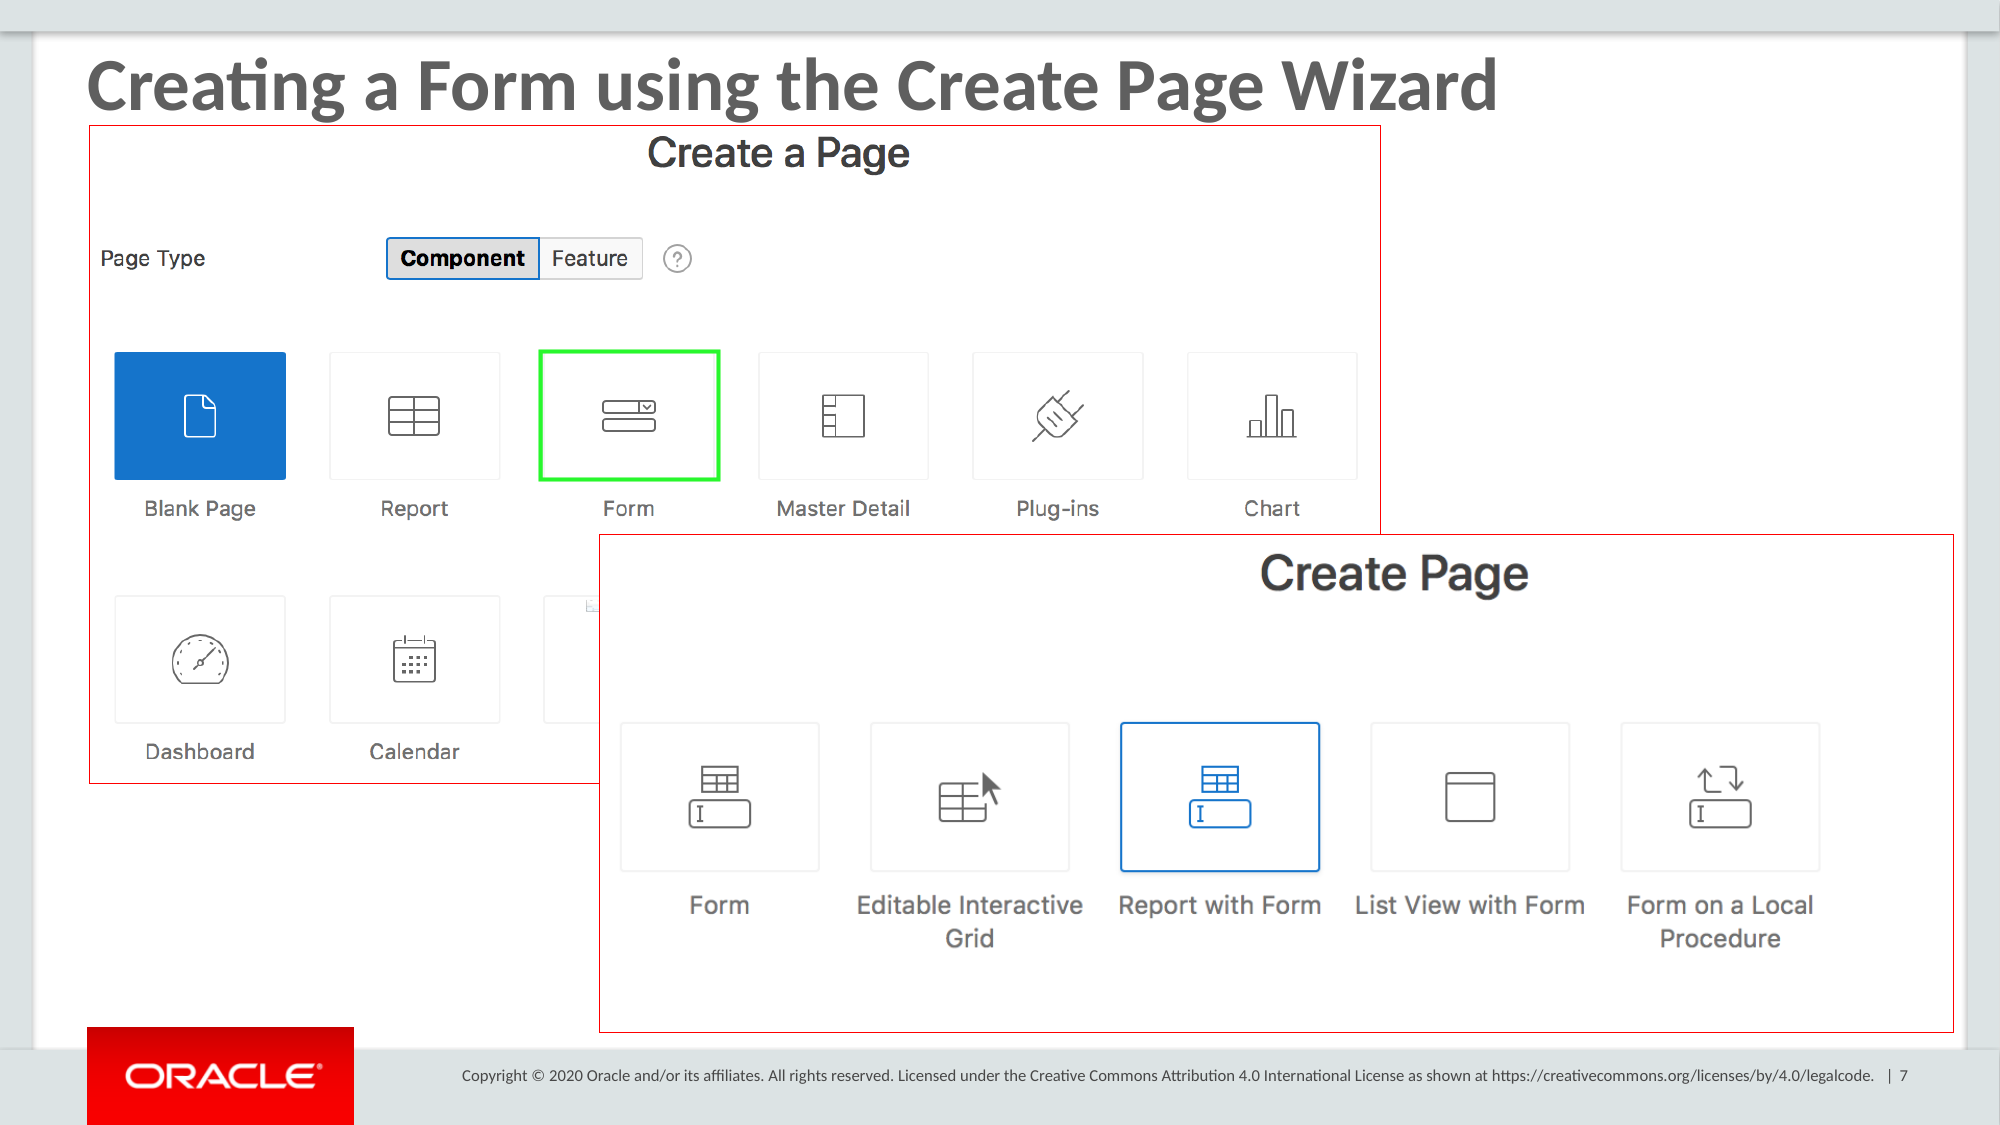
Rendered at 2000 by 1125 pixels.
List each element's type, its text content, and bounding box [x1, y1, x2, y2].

picture [87, 1027, 354, 1125]
picture [89, 124, 1955, 1033]
title Creating a Form using the Create Page Wizard [87, 66, 1913, 125]
